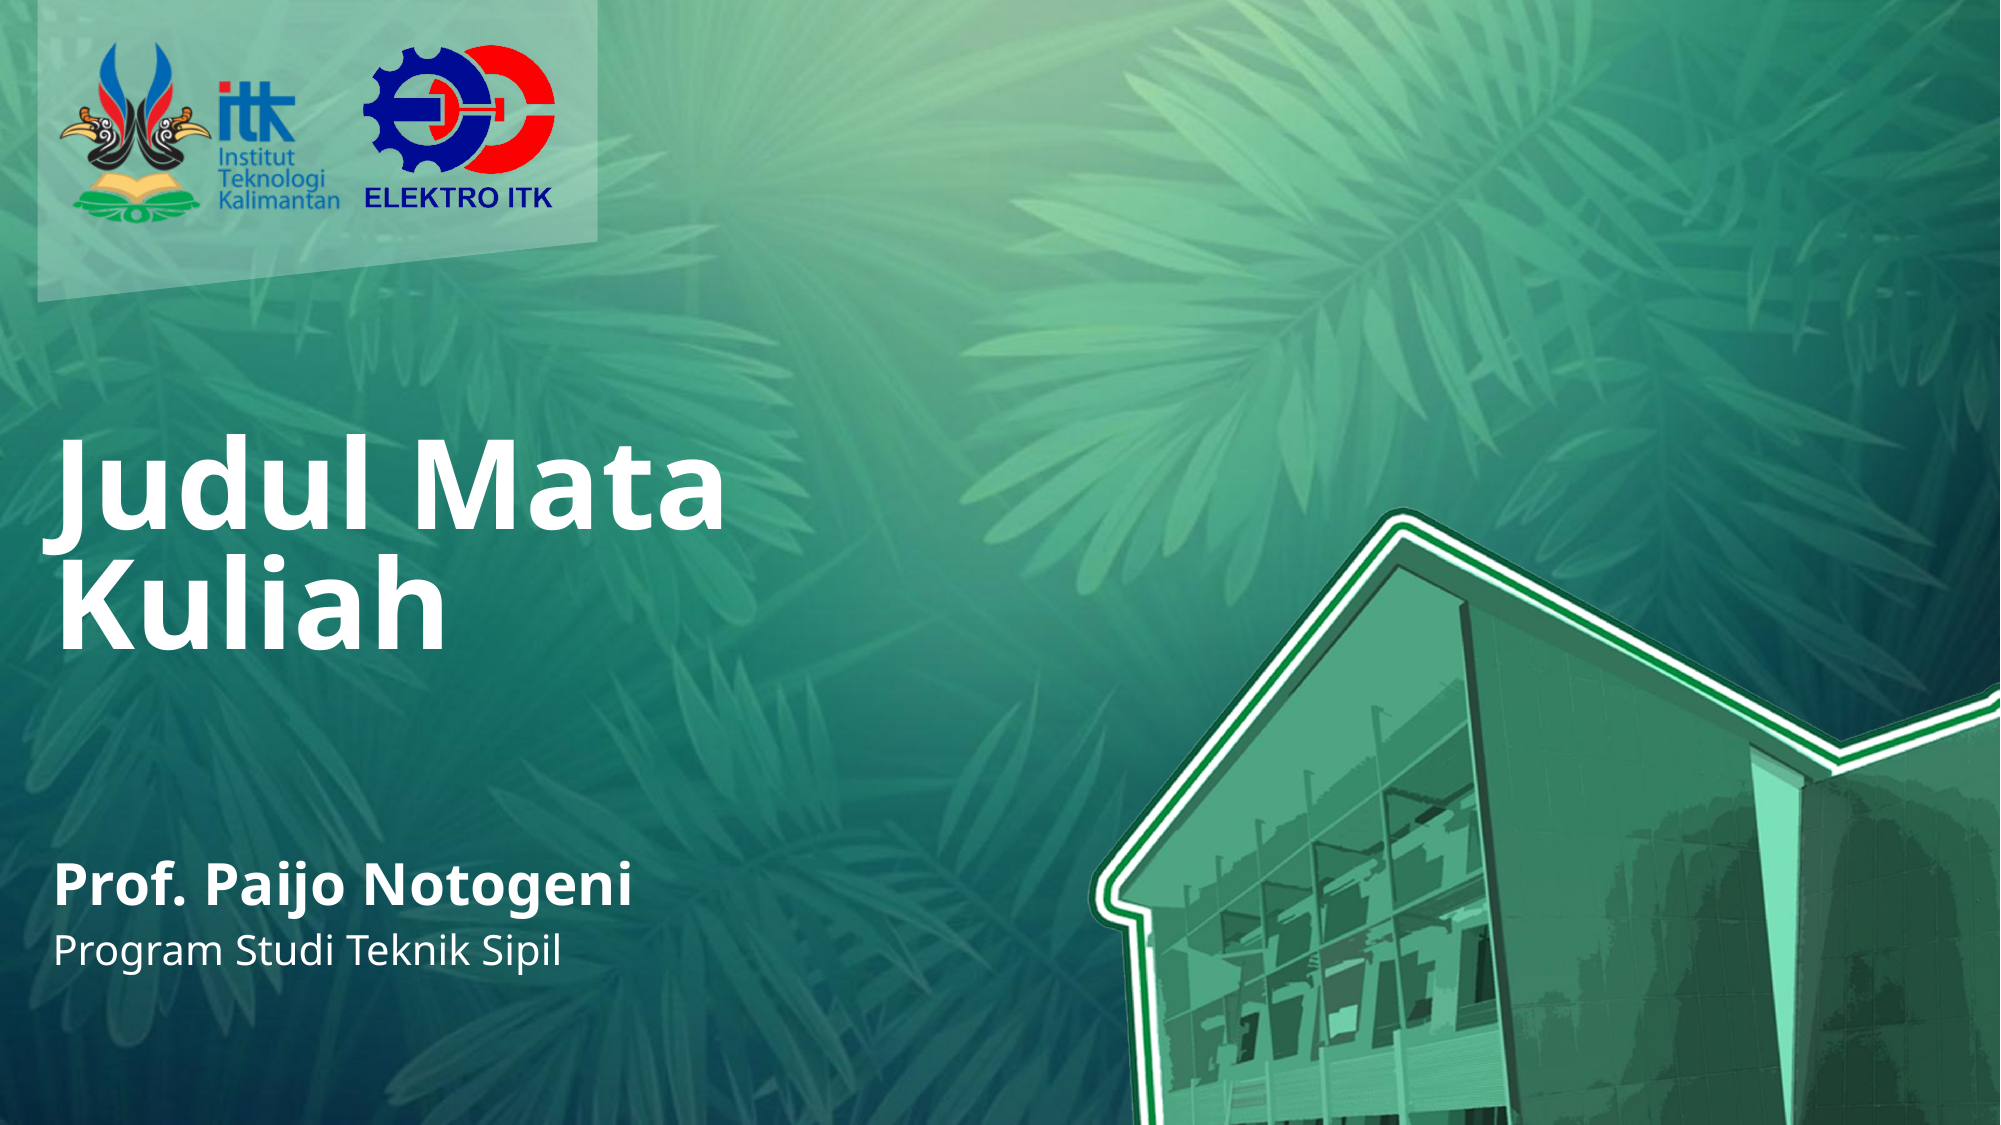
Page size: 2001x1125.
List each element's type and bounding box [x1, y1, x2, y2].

picture [0, 0, 2000, 1125]
text_box [37, 852, 1091, 982]
